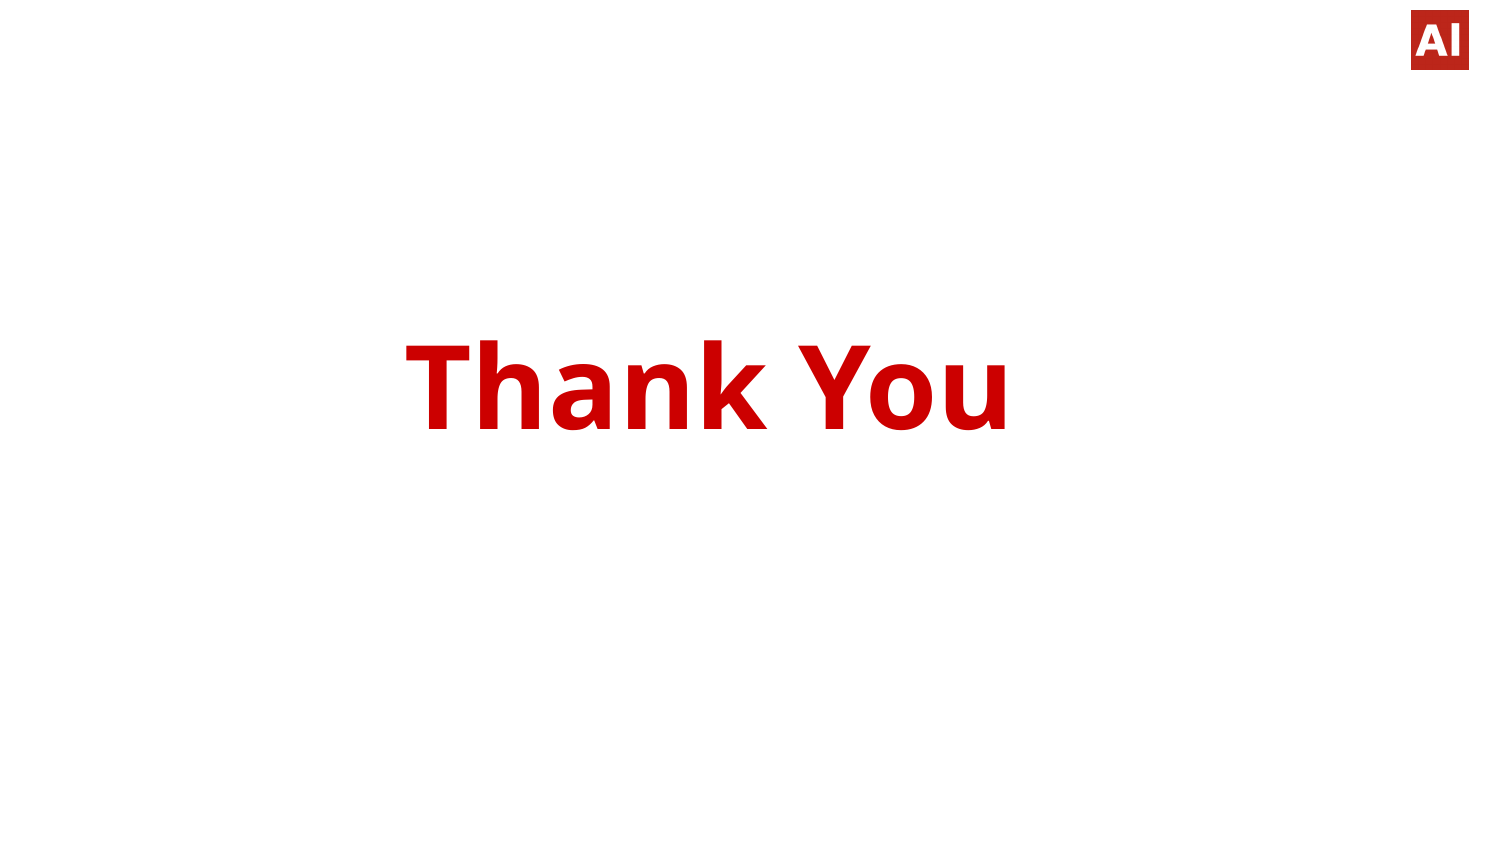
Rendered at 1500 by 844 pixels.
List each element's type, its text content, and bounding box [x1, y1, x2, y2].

title Thank You [389, 297, 1075, 493]
picture [1411, 10, 1469, 70]
